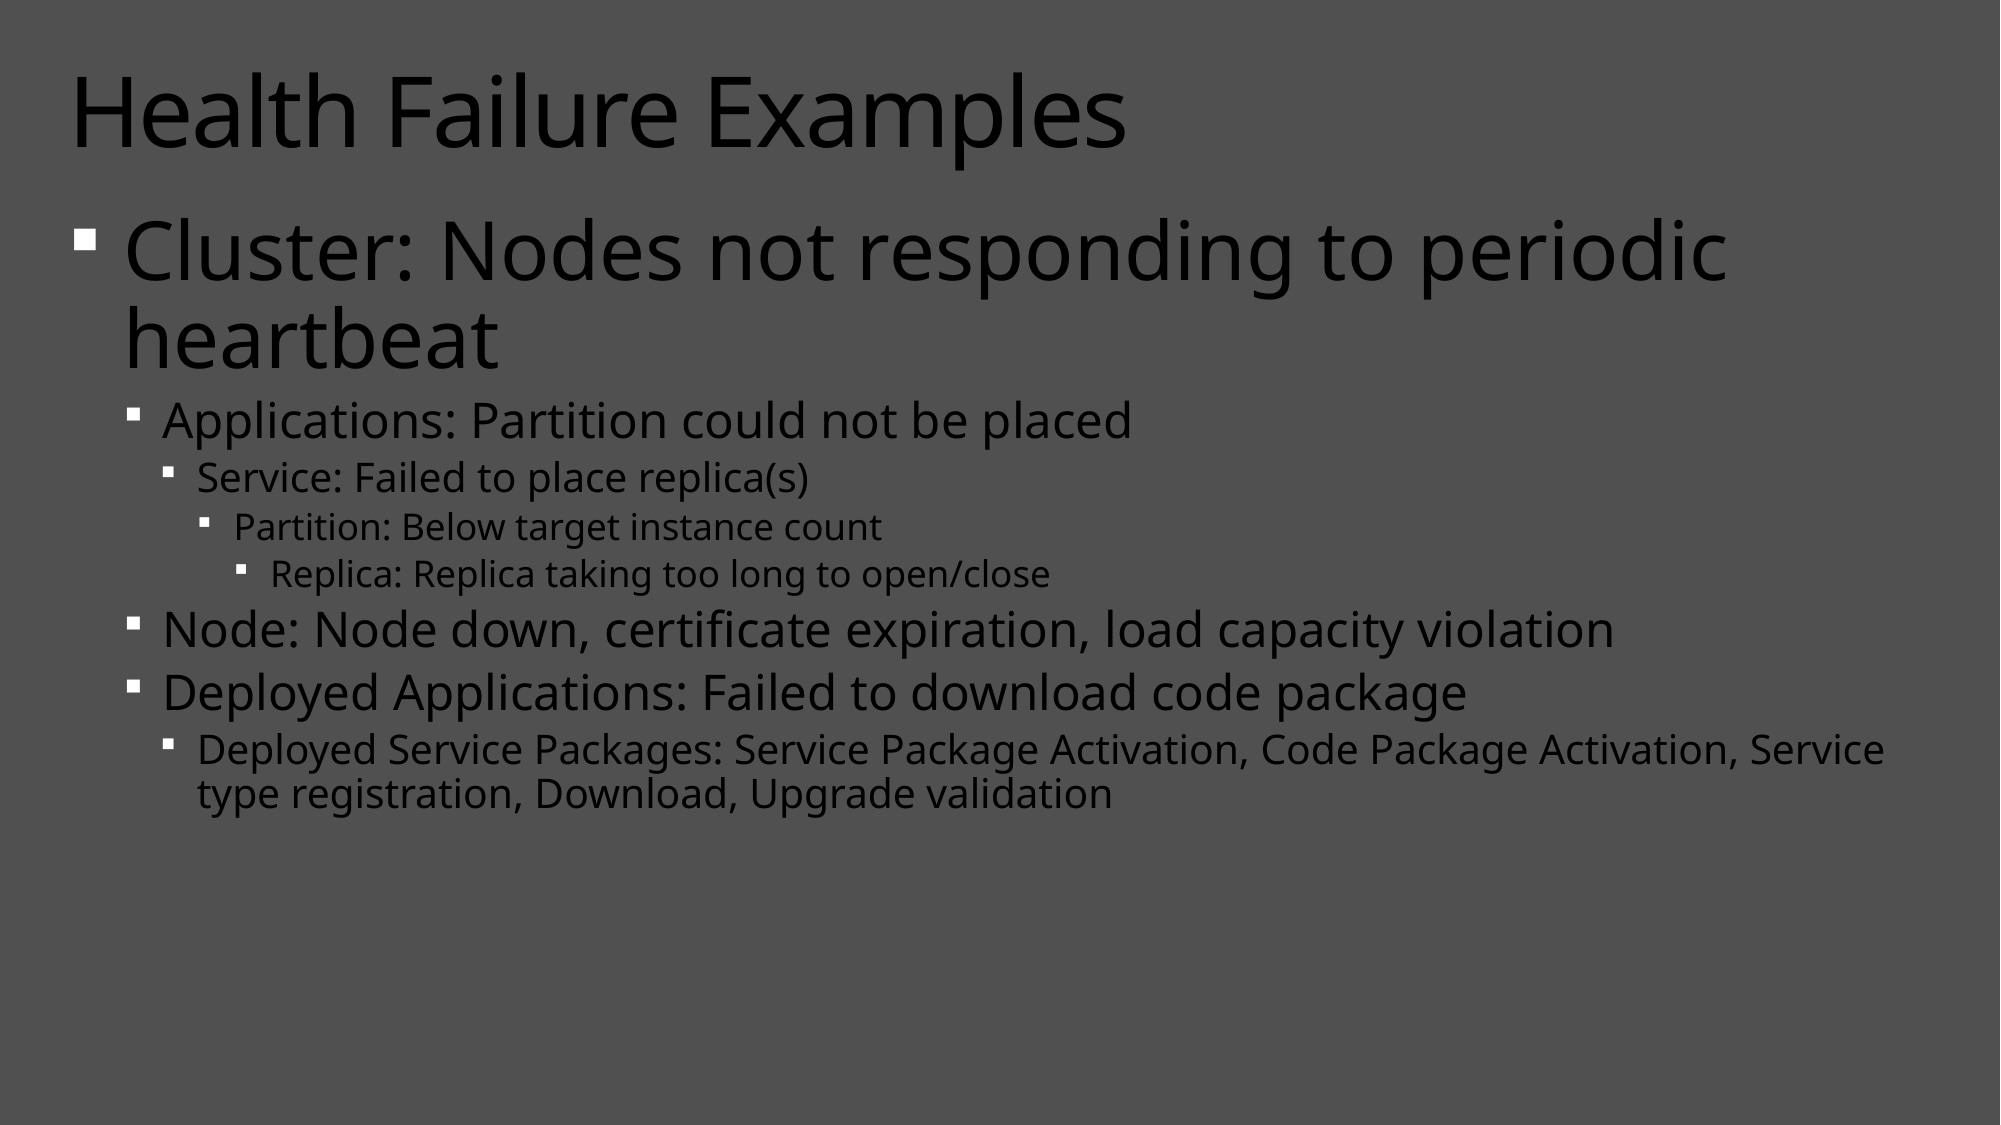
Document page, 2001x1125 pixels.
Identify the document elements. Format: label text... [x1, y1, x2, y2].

title Health Failure Examples [44, 47, 1957, 196]
list Cluster: Nodes not responding to periodic heartbeat Applications: Partition could not be placed Service: Failed to place replica(s) Partition: Below target instance count Replica: Replica taking too long to open/close Node: Node down, certificate expiration, load capacity violation Deployed Applications: Failed to download code package Deployed Service Packages: Service Package Activation, Code Package Activation, Service type registration, Download, Upgrade validation [44, 196, 1956, 806]
